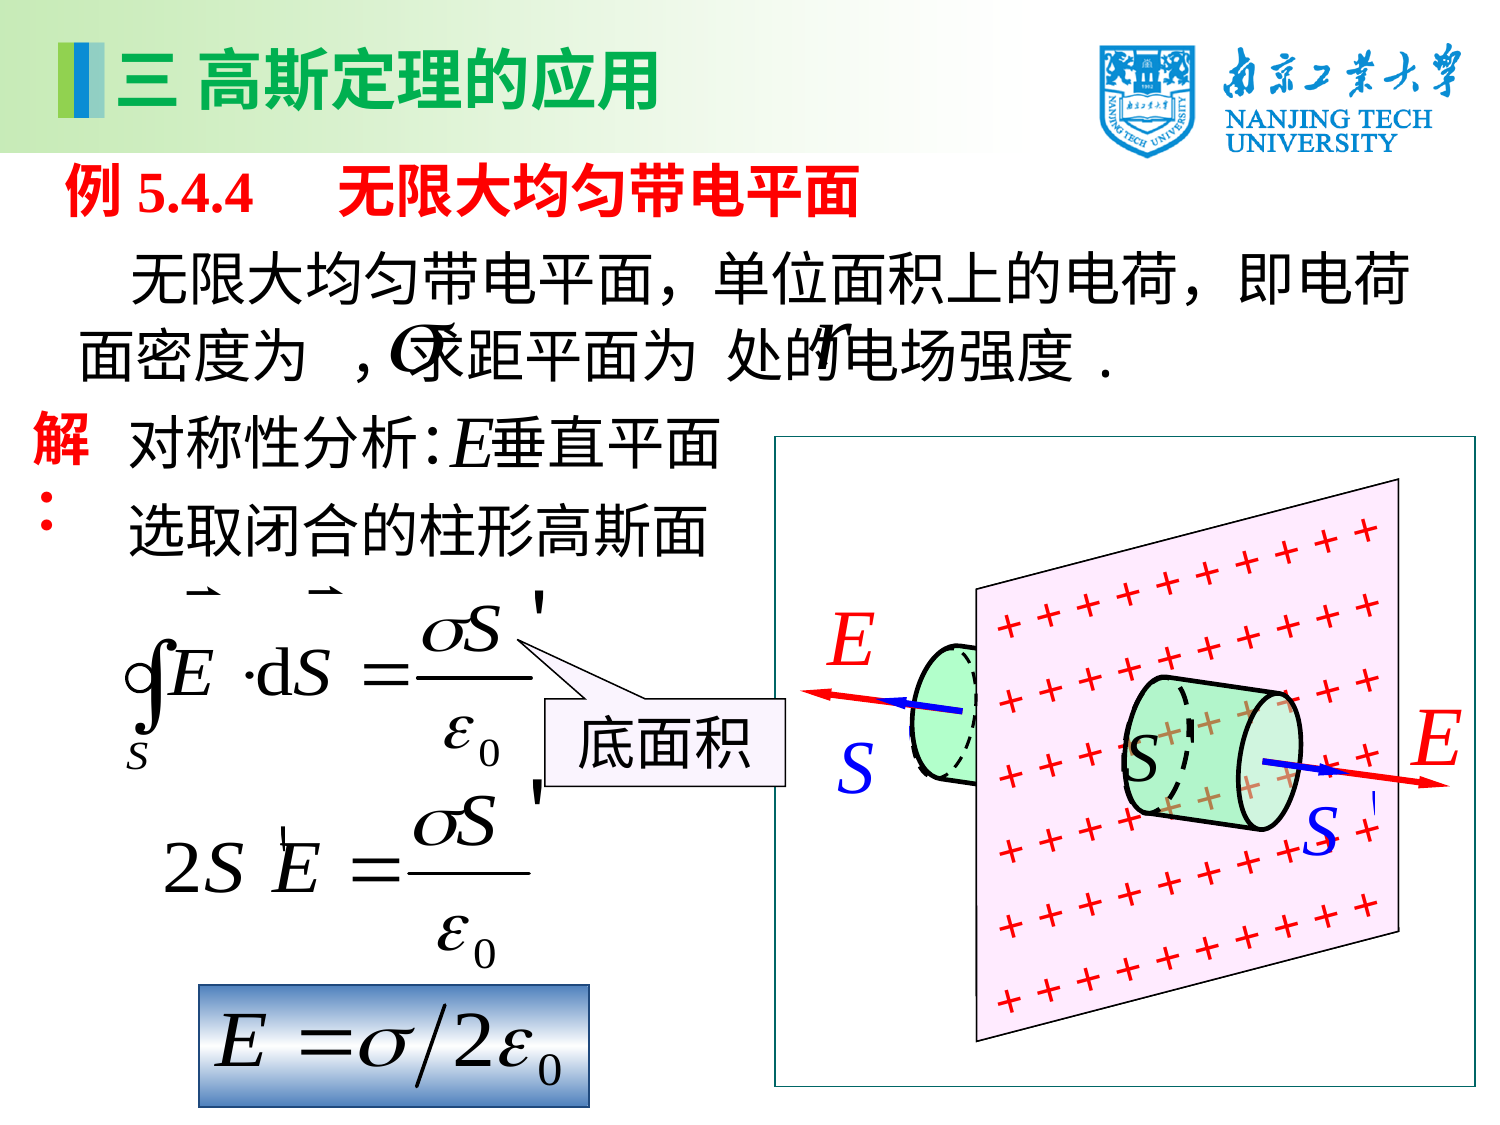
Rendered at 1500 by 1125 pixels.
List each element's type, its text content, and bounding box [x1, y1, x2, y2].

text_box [824, 698, 1376, 875]
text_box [774, 436, 1476, 1087]
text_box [912, 536, 1463, 576]
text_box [149, 773, 547, 986]
text_box 例5.4.4 无限大均匀带电平面 [50, 146, 1200, 232]
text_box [912, 796, 1463, 987]
text_box 选取闭合的柱形高斯面 [112, 493, 769, 572]
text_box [110, 586, 786, 788]
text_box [199, 986, 588, 1107]
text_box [62, 227, 1451, 398]
picture [0, 0, 1500, 1125]
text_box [799, 578, 1476, 787]
text_box 三 高斯定理的应用 [99, 30, 900, 126]
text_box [17, 387, 888, 485]
